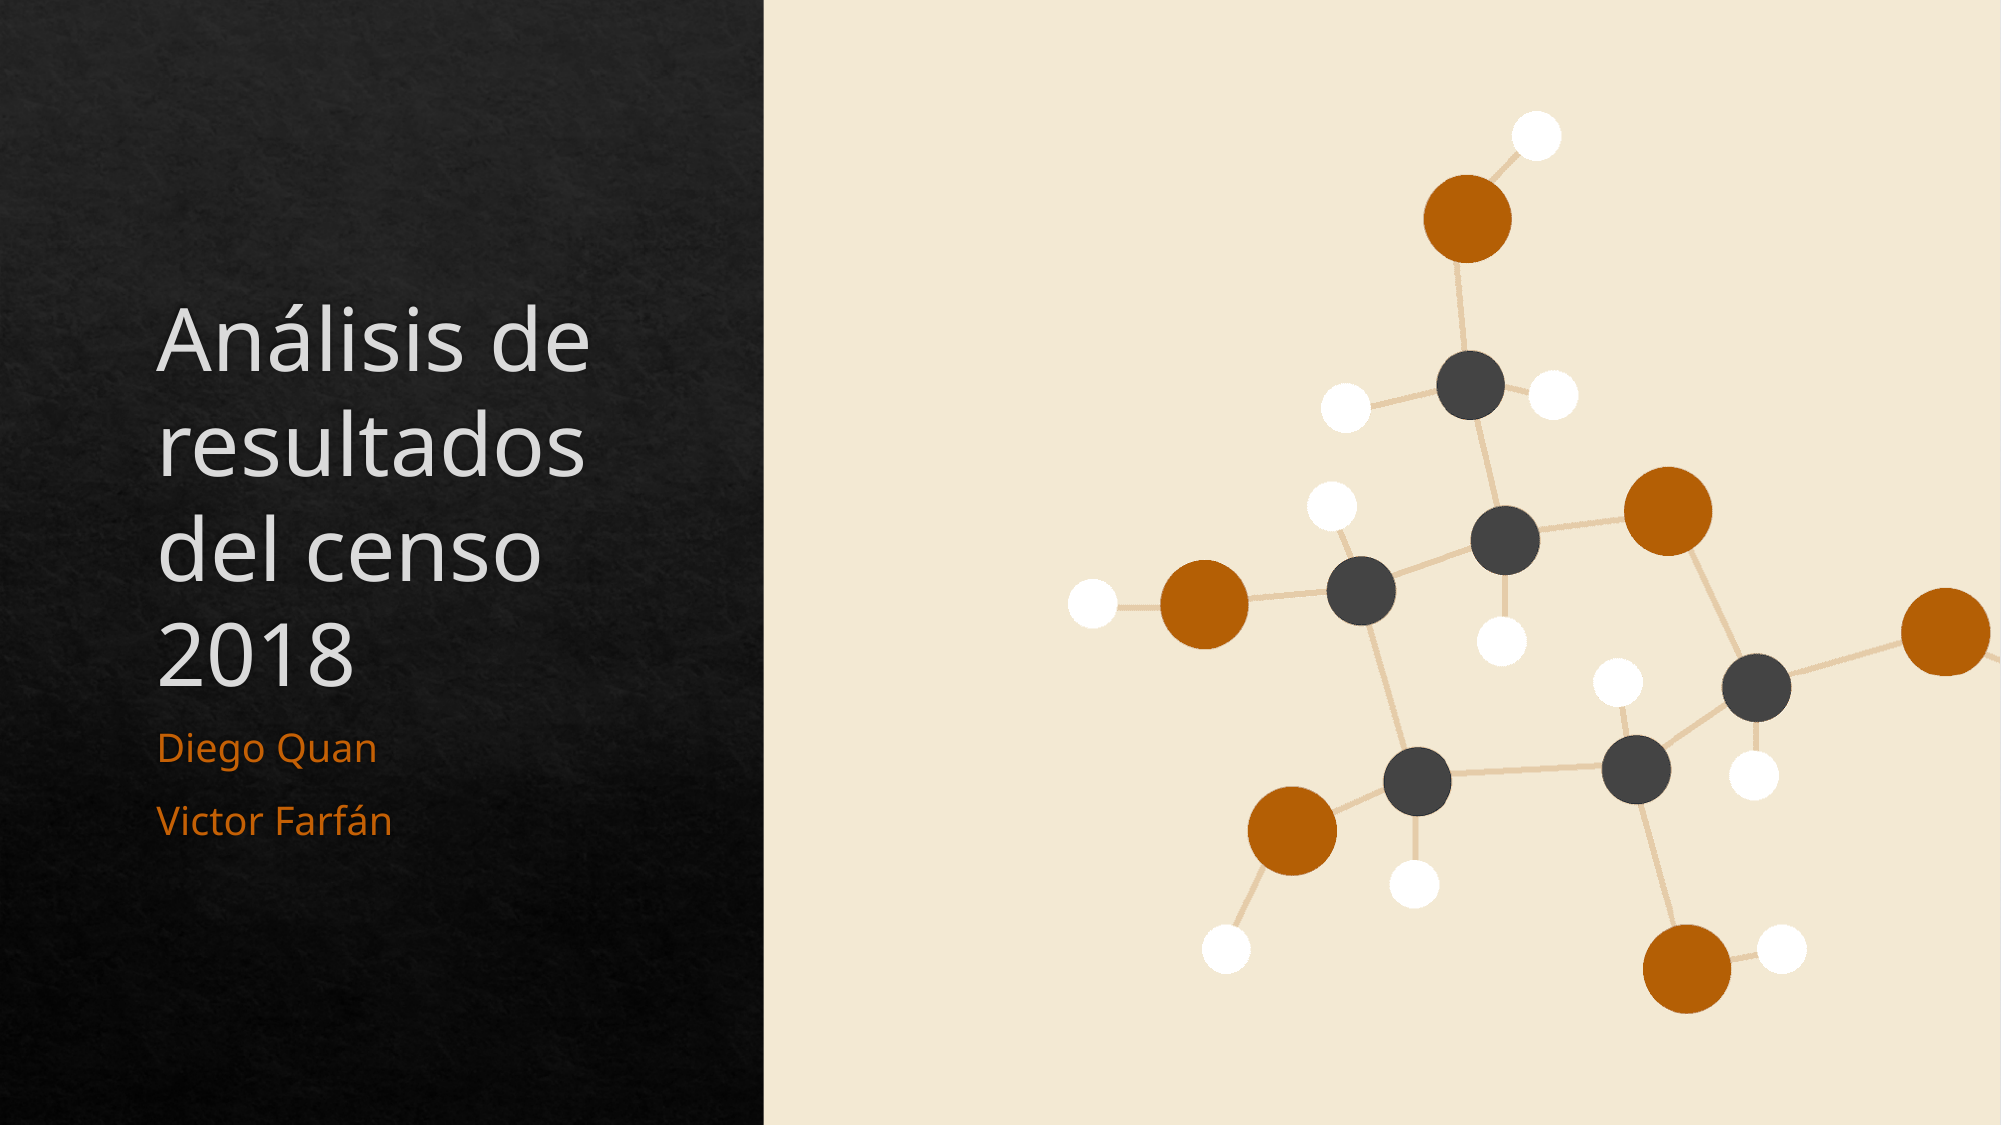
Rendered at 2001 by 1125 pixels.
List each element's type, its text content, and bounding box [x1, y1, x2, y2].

picture [763, 0, 2000, 1125]
subtitle Diego Quan Victor Farfán [141, 711, 697, 906]
title Análisis de resultados del censo 2018 [141, 137, 697, 707]
text_box [0, 0, 757, 1125]
